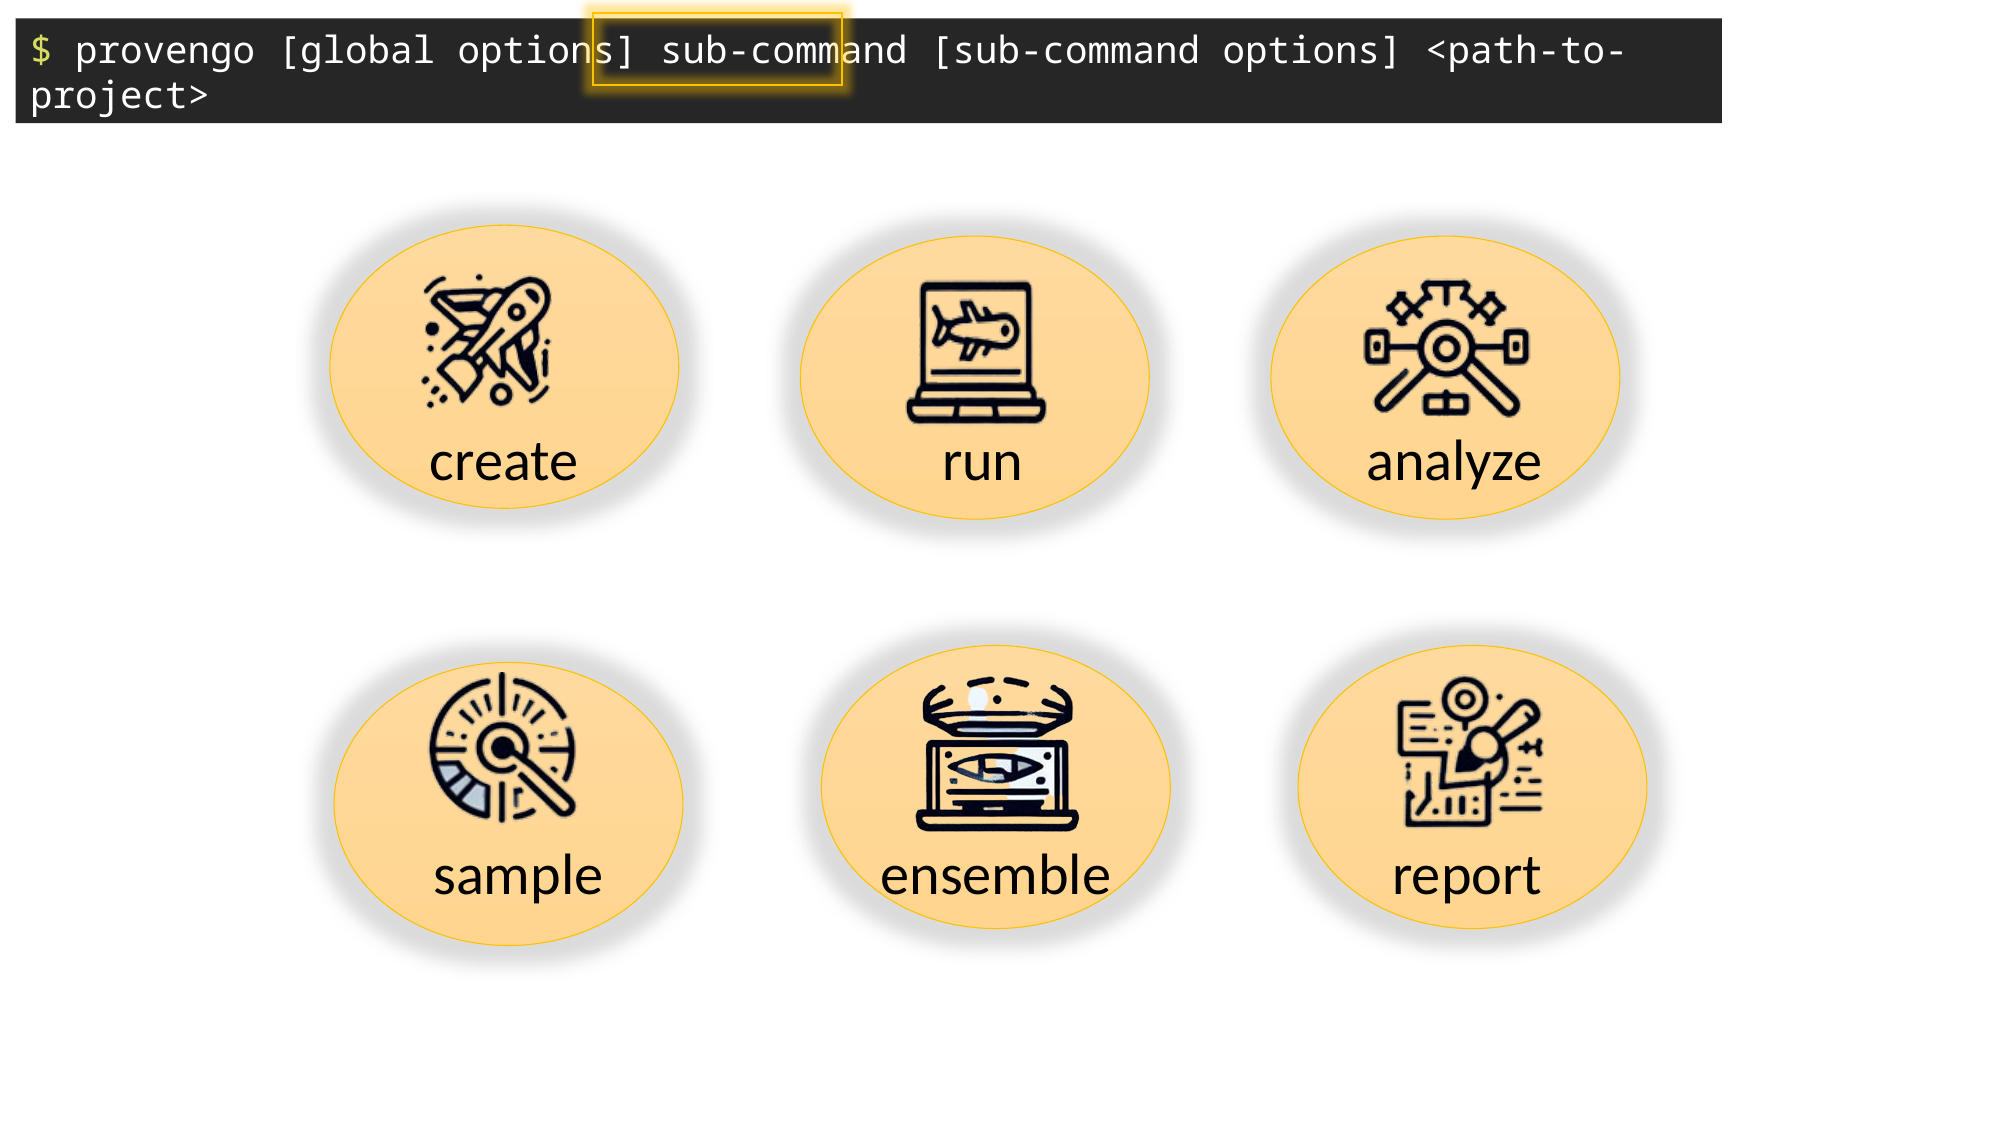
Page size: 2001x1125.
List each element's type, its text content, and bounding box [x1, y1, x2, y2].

text_box [399, 915, 618, 947]
text_box [799, 235, 1150, 453]
text_box [443, 661, 574, 672]
text_box analyze [1298, 414, 1611, 500]
text_box sample [371, 829, 665, 915]
text_box [820, 665, 905, 829]
picture [1390, 664, 1555, 837]
text_box [885, 500, 1064, 520]
text_box [333, 675, 684, 892]
text_box [1270, 235, 1538, 455]
text_box [919, 915, 1072, 930]
text_box [1297, 644, 1648, 864]
text_box run [826, 414, 1139, 500]
text_box report [1314, 829, 1620, 915]
text_box [1543, 259, 1621, 424]
text_box ensemble [797, 829, 1195, 915]
text_box [1086, 665, 1171, 829]
picture [425, 672, 584, 828]
picture [1356, 257, 1543, 432]
text_box [443, 500, 565, 509]
text_box [592, 12, 843, 86]
text_box create [367, 414, 641, 500]
picture [900, 277, 1051, 429]
text_box [329, 224, 680, 456]
text_box [1356, 500, 1535, 520]
picture [905, 640, 1086, 834]
text_box $ provengo [global options] sub-command [sub-command options] <path-to-project> [15, 18, 1722, 124]
text_box [1396, 915, 1549, 930]
picture [413, 264, 564, 415]
